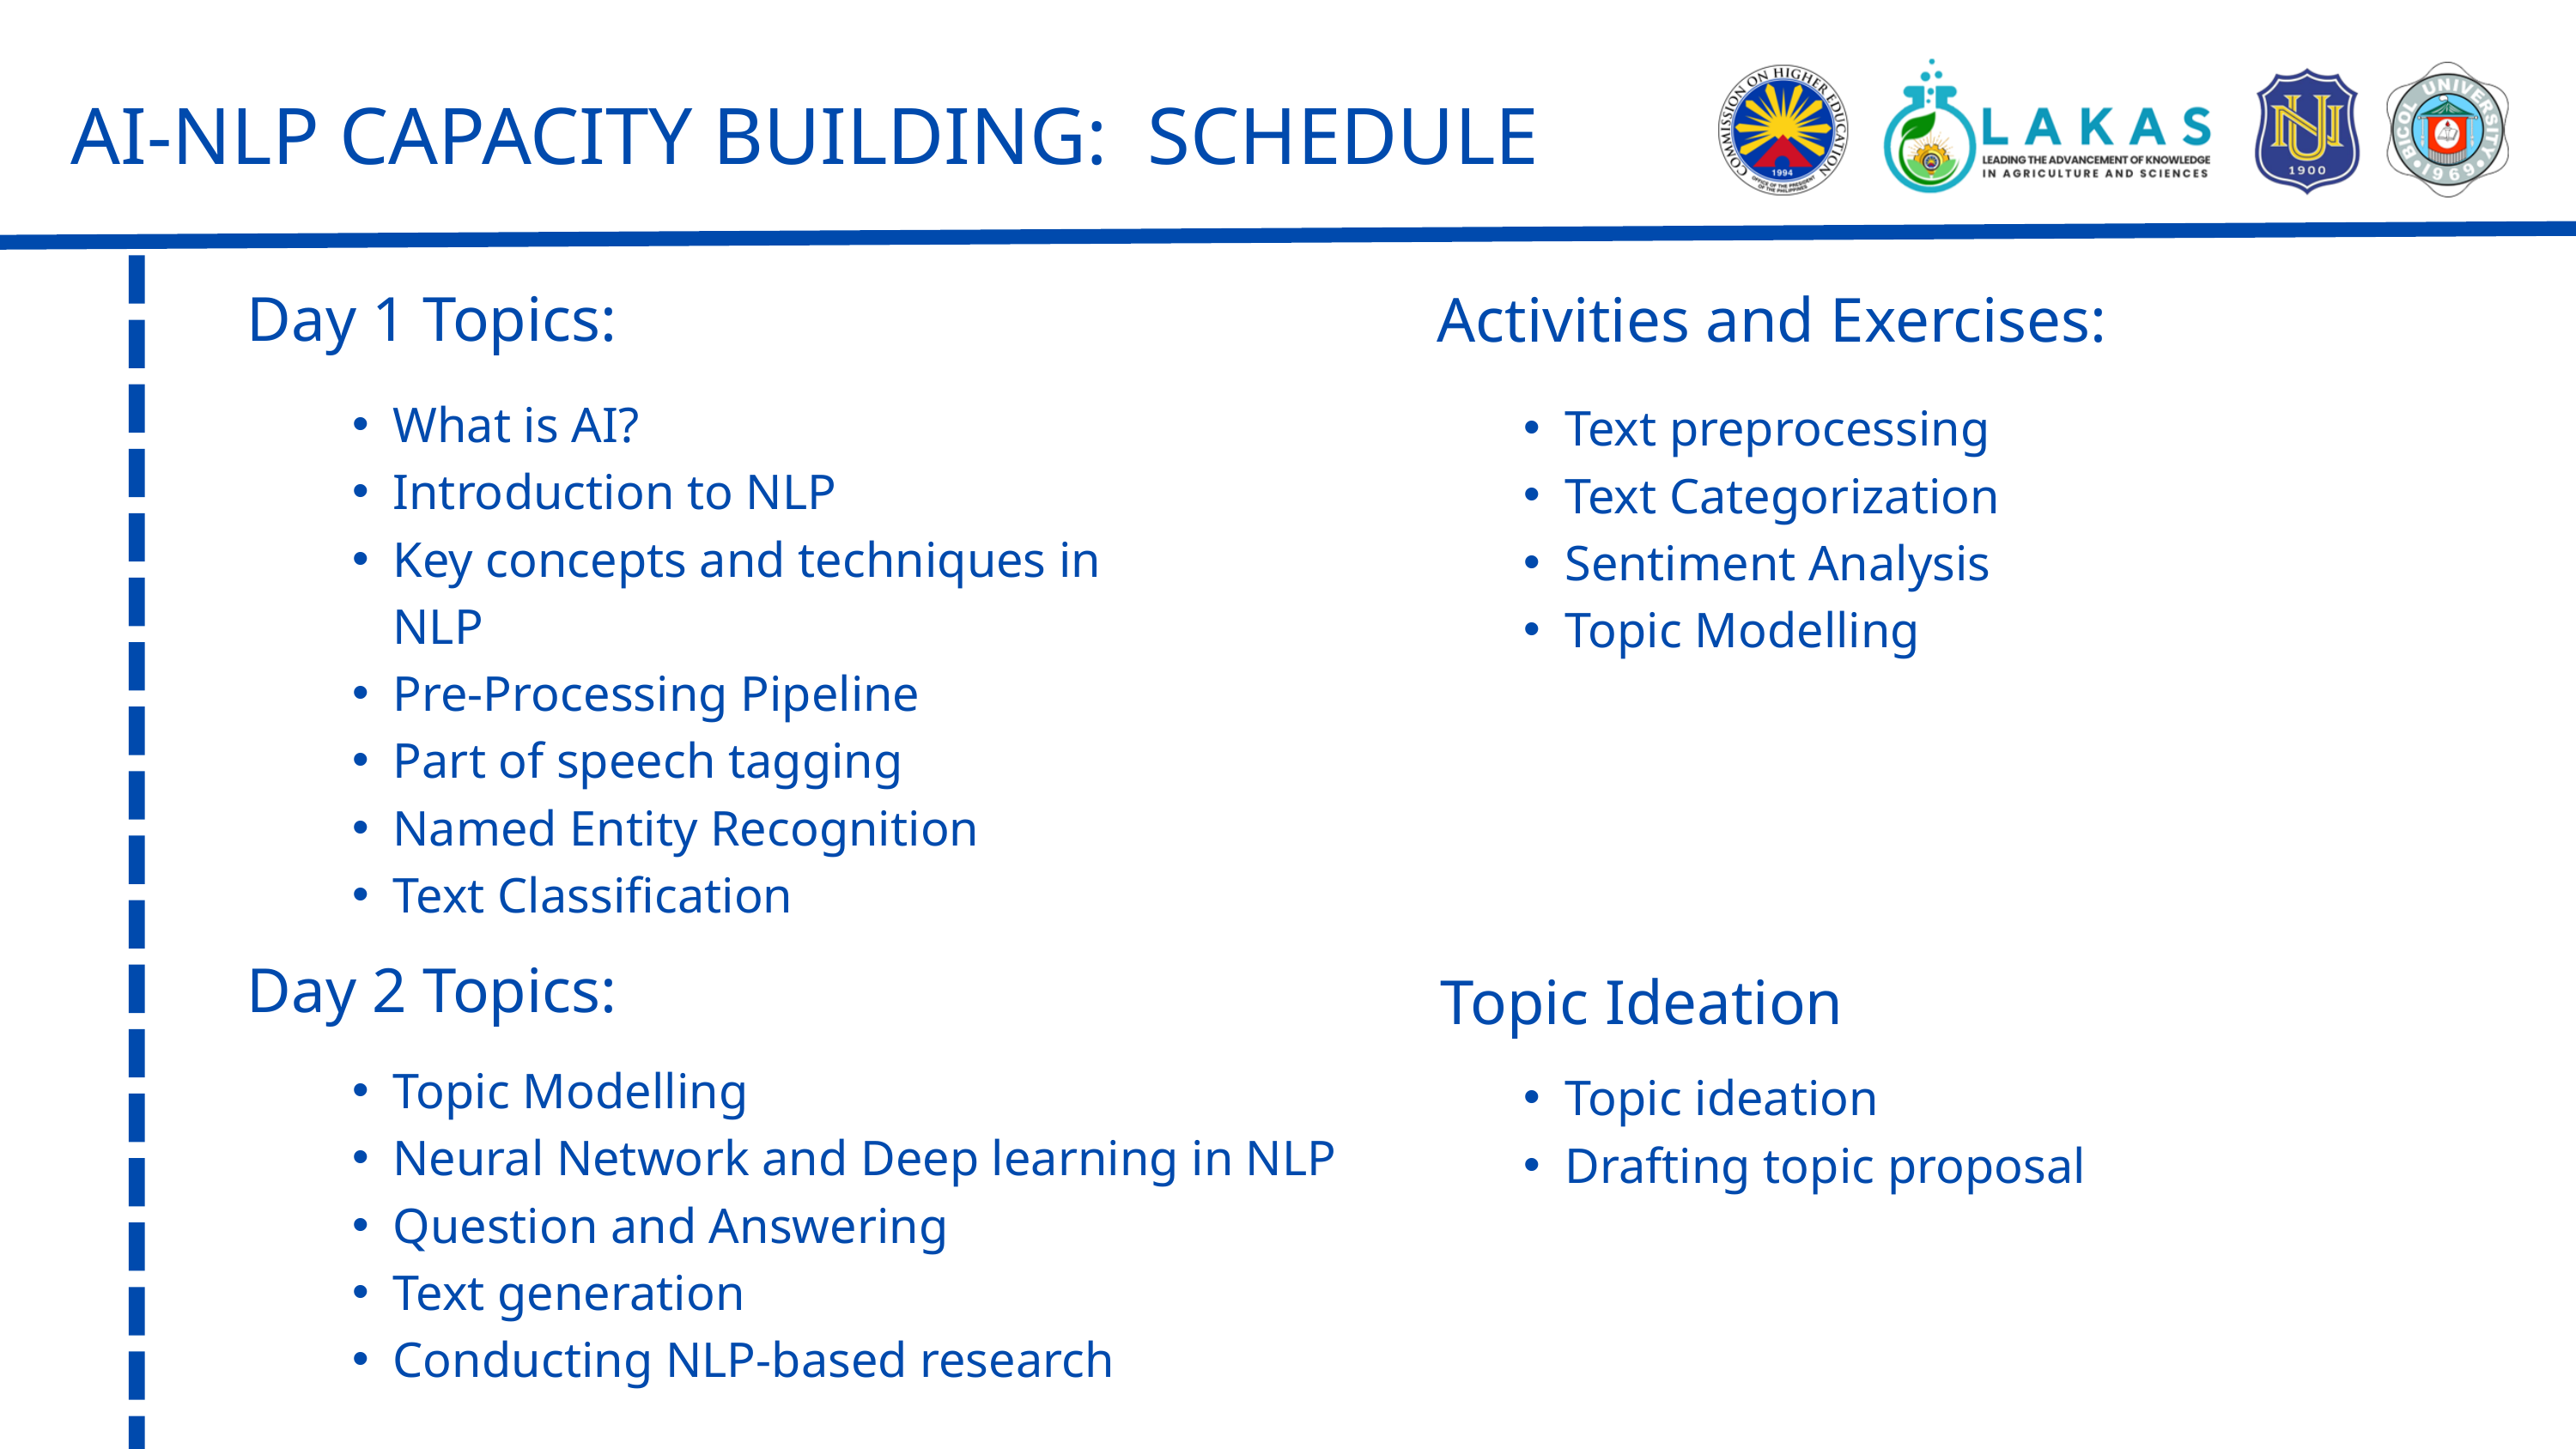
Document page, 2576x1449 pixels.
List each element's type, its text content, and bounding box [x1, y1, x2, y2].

text_box [1692, 49, 2555, 209]
text_box Activities and Exercises: [1437, 269, 2338, 355]
text_box Text preprocessing Text Categorization Sentiment Analysis Topic Modelling [1483, 388, 2292, 724]
text_box AI-NLP CAPACITY BUILDING: SCHEDULE [70, 70, 1975, 180]
text_box What is AI? Introduction to NLP Key concepts and techniques in NLP Pre-Processing Pipeline Part of speech tagging Named Entity Recognition Text Classification [311, 385, 1121, 1051]
text_box Day 2 Topics: [247, 939, 747, 1025]
text_box Topic Ideation [1440, 951, 2312, 1037]
text_box Topic ideation Drafting topic proposal [1483, 1058, 2354, 1260]
text_box Topic Modelling Neural Network and Deep learning in NLP Question and Answering Text generation Conducting NLP-based research [311, 1051, 1384, 1449]
text_box Day 1 Topics: [247, 268, 747, 354]
